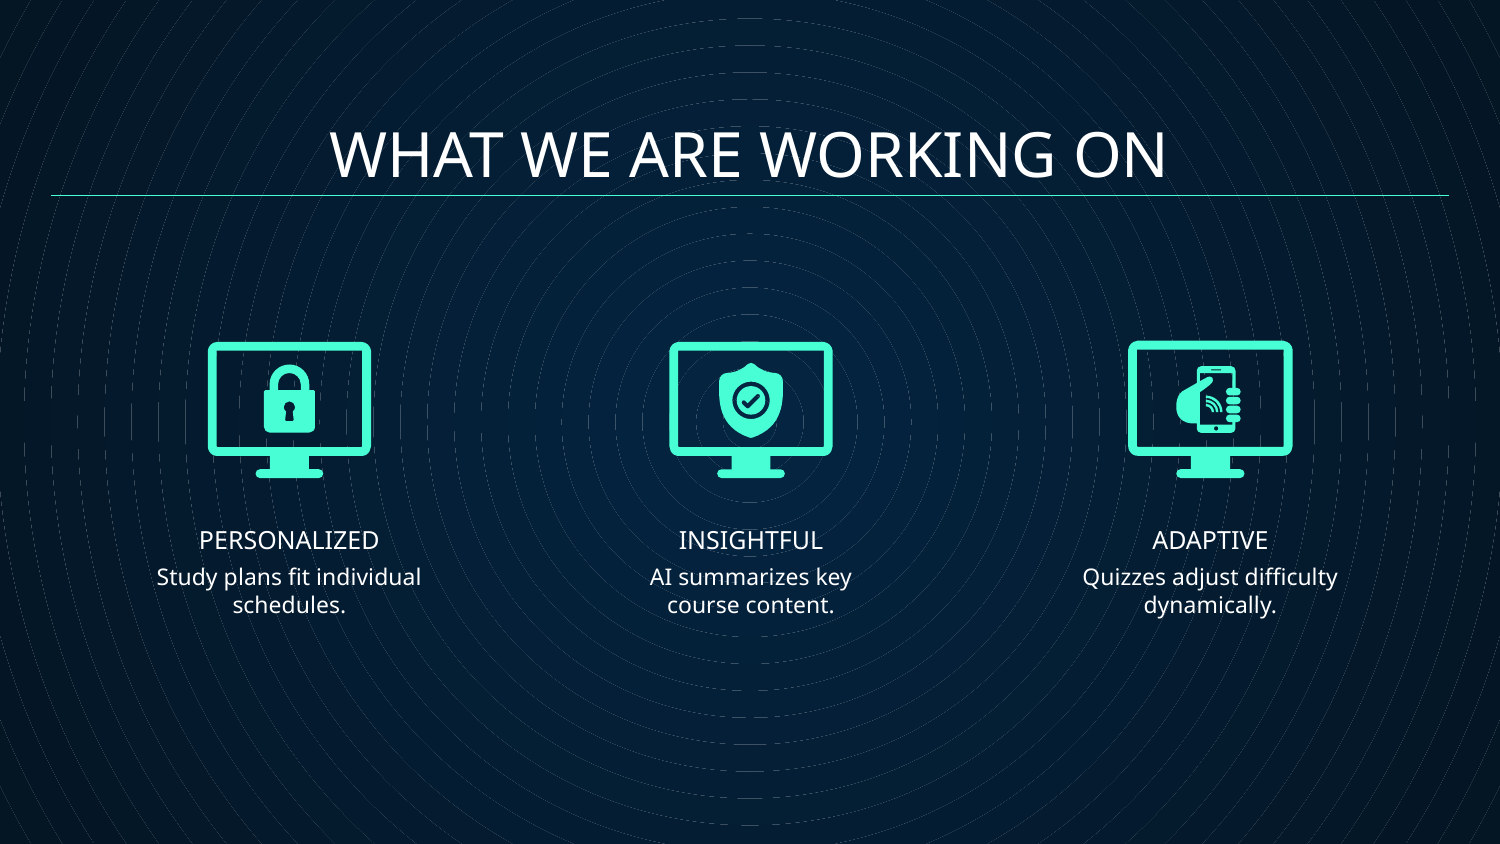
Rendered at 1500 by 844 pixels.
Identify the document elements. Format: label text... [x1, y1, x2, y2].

title INSIGHTFUL [580, 537, 922, 570]
title PERSONALIZED [119, 537, 460, 570]
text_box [1127, 340, 1293, 479]
subtitle Study plans fit individual schedules. [134, 570, 445, 631]
subtitle AI summarizes key course content. [596, 570, 906, 631]
title WHAT WE ARE WORKING ON [51, 105, 1449, 195]
title ADAPTIVE [1040, 537, 1381, 570]
text_box [263, 364, 315, 433]
text_box [207, 341, 372, 479]
subtitle Quizzes adjust difficulty dynamically. [1055, 570, 1366, 631]
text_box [669, 341, 833, 479]
title WHAT WE ARE WORKING ON [51, 202, 1449, 206]
